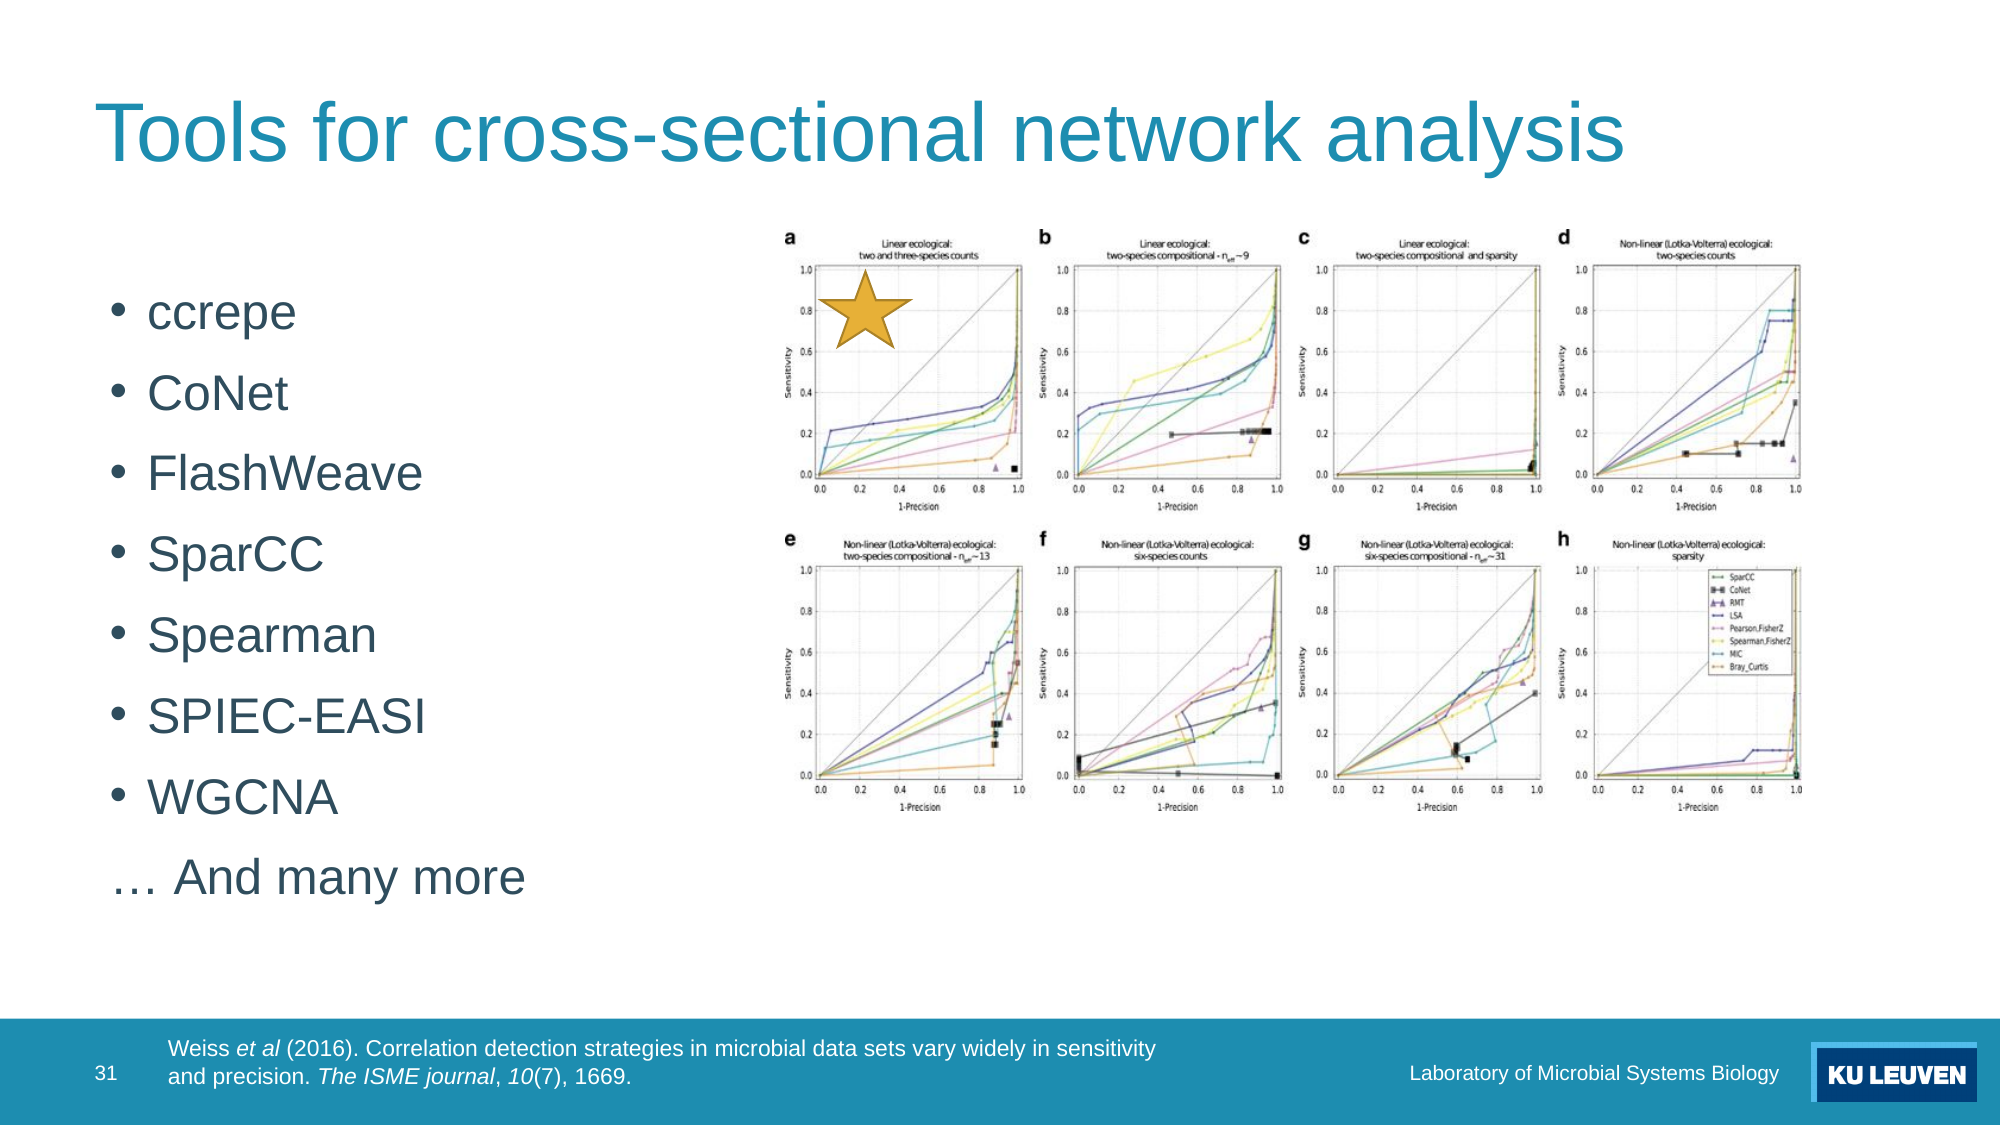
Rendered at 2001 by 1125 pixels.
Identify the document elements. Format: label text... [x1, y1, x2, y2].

slide_number 31 [94, 1018, 201, 1125]
footer Laboratory of Microbial Systems Biology [989, 1018, 1809, 1125]
picture [1811, 1042, 1977, 1102]
picture [785, 229, 1802, 811]
list ccrepe CoNet FlashWeave SparCC Spearman SPIEC-EASI WGCNA … And many more [94, 271, 1906, 1004]
title Tools for cross-sectional network analysis [94, 33, 1906, 223]
text_box Weiss et al (2016). Correlation detection strategies in microbial data sets vary widely in sensitivity and precision. The ISME journal, 10(7), 1669. [153, 1026, 1187, 1097]
